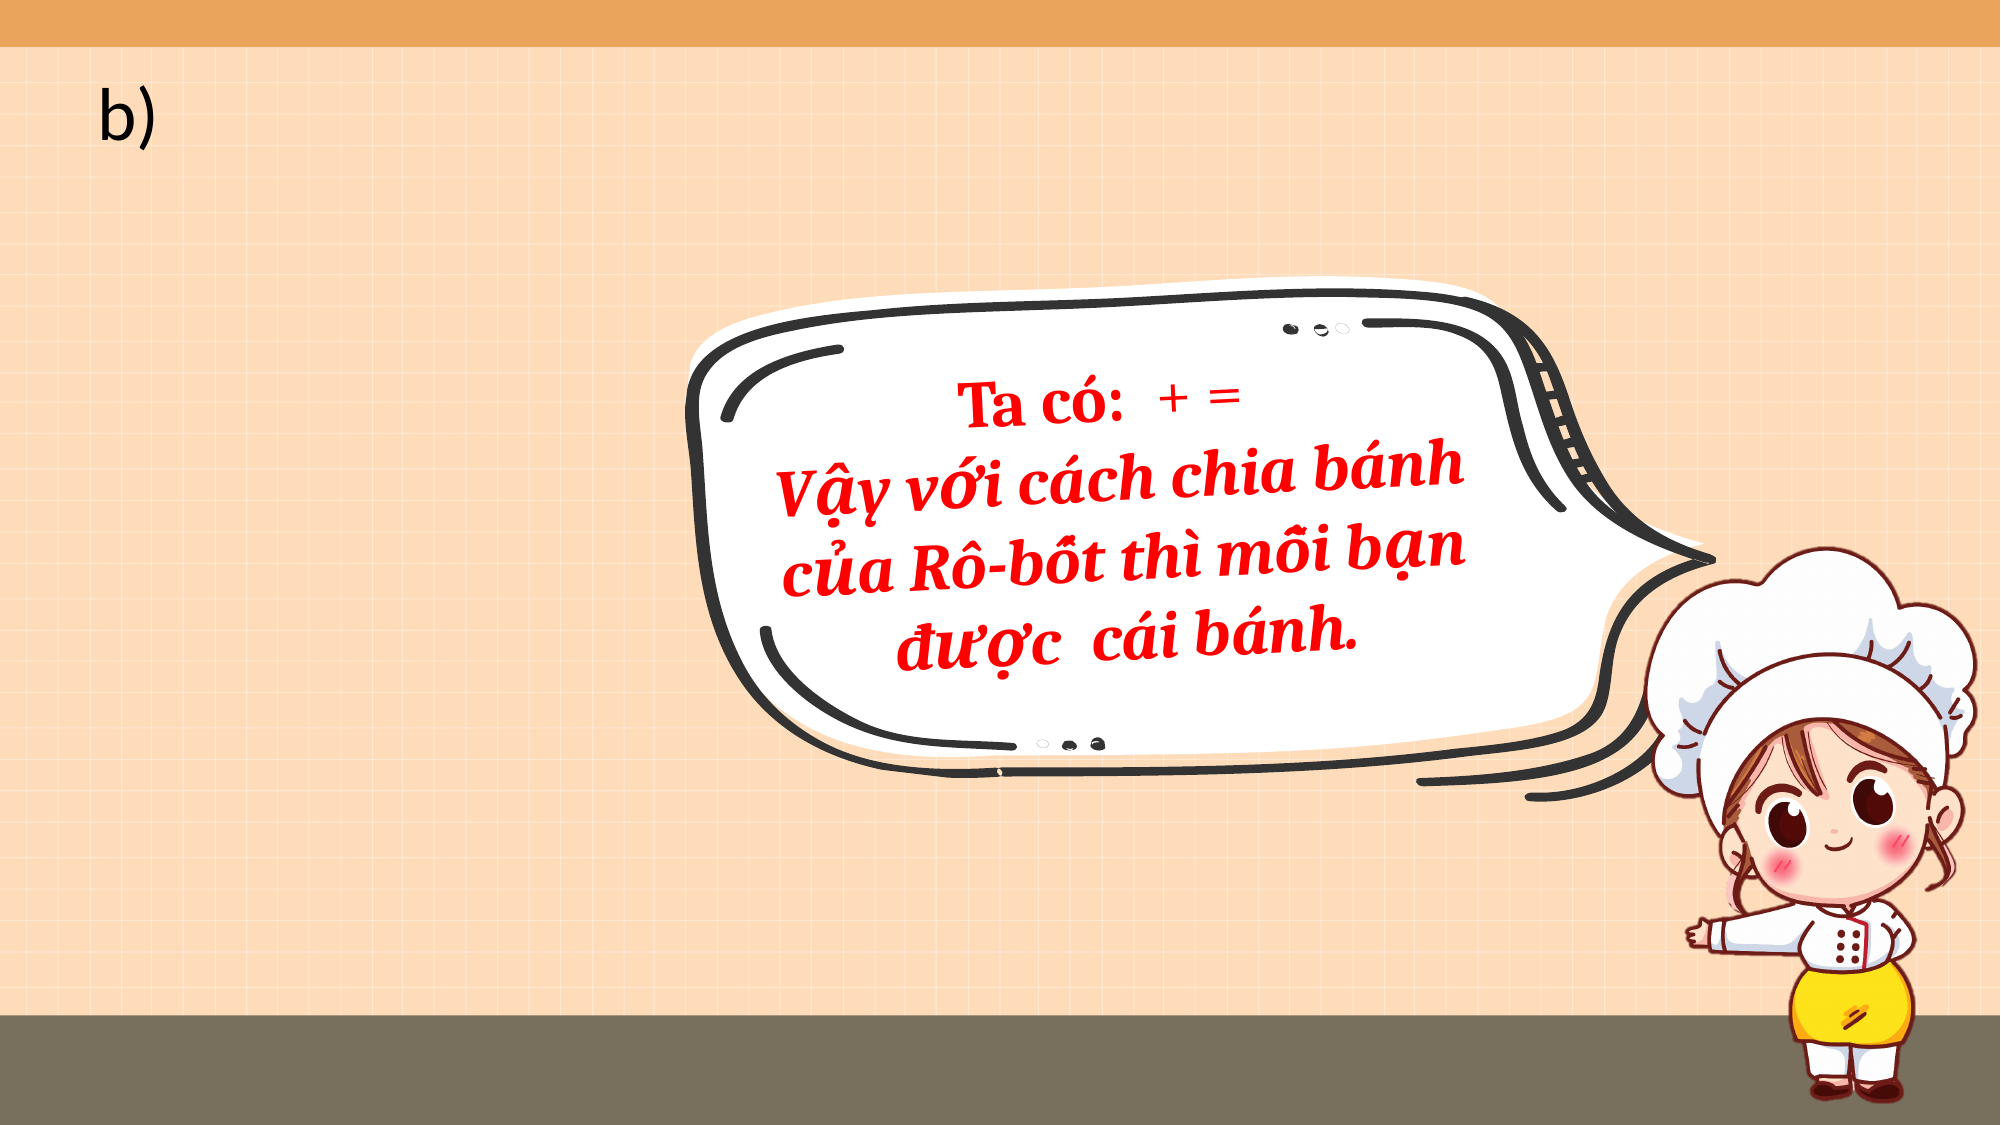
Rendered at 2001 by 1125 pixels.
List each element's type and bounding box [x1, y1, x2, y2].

picture [1441, 529, 2000, 1125]
text_box [674, 254, 1716, 806]
text_box [0, 0, 2000, 1125]
